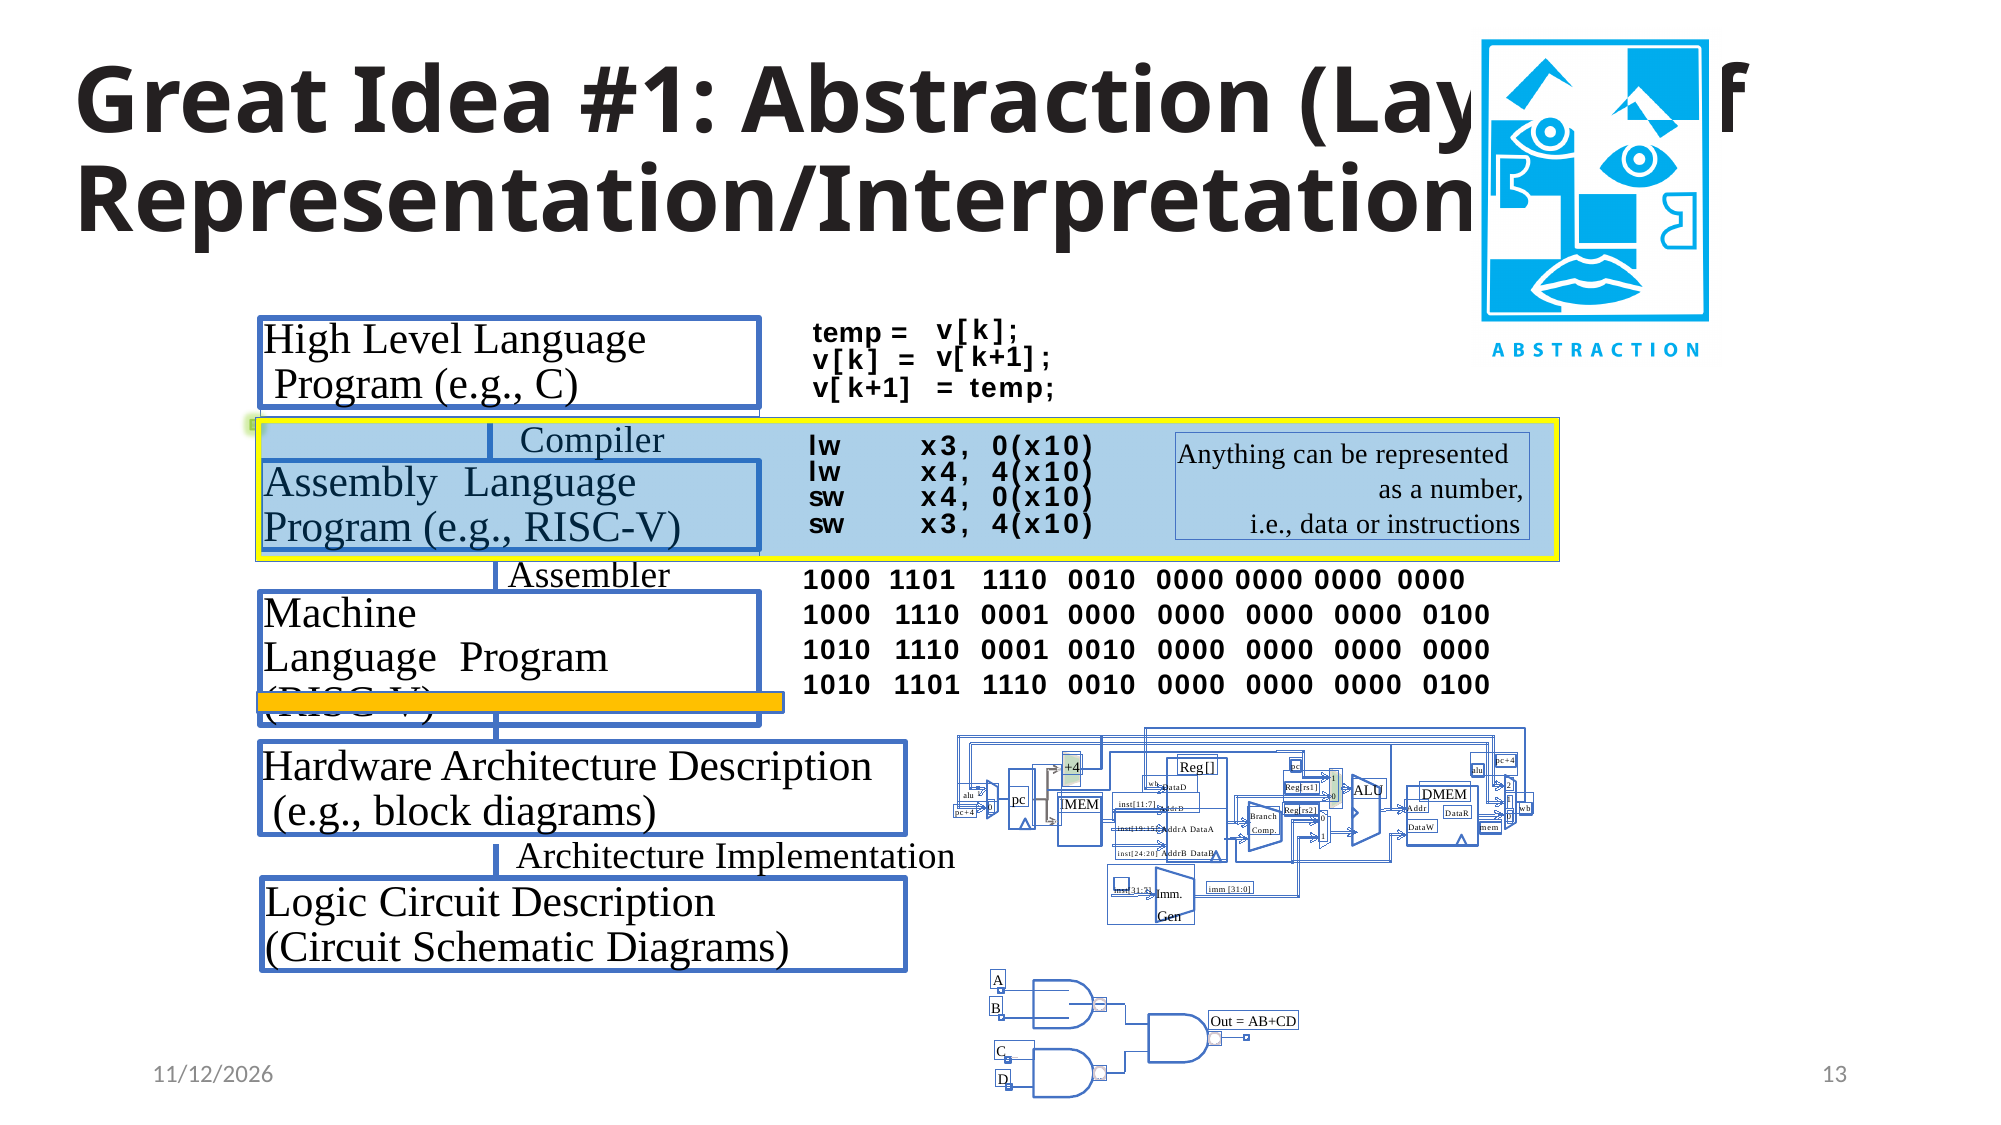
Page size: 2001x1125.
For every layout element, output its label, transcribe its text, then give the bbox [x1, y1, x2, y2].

text_box Hardware Architecture Description (e.g., block diagrams) [260, 741, 906, 835]
table_header 1110 [971, 568, 1059, 597]
table_cell 1010 [798, 635, 886, 670]
text_box Machine Language Program (RISC-V) [260, 591, 760, 690]
text_box B [989, 996, 996, 1016]
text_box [1222, 986, 1250, 1041]
table_cell 0001 [971, 635, 1059, 670]
text_box Out = AB+CD [1250, 1010, 1299, 1030]
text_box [1101, 726, 1527, 900]
table_cell 0100 [1412, 670, 1497, 702]
table_cell 0000 [1232, 670, 1324, 702]
text_box Assembler [505, 562, 674, 595]
table_cell 1110 [886, 597, 971, 635]
text_box Architecture Implementation [513, 828, 960, 877]
text_box High Level Language Program (e.g., C) [260, 317, 760, 405]
title Great Idea #1: Abstraction (Layers of Representation/Interpretation) [1722, 43, 1914, 262]
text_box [1062, 864, 1196, 924]
table_cell 0000 [1232, 597, 1324, 635]
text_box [236, 405, 1560, 562]
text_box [1018, 810, 1101, 849]
table_cell 1000 [798, 597, 886, 635]
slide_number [137, 1042, 588, 1103]
table_cell 1110 [886, 635, 971, 670]
table_cell 0000 [1232, 635, 1324, 670]
text_box D [995, 1069, 1004, 1087]
table_cell 0001 [971, 597, 1059, 635]
text_box 1 wb [1527, 792, 1534, 814]
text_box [1291, 753, 1517, 864]
text_box temp = v[k] = v[k+1] [810, 311, 921, 403]
table_cell 1101 [886, 670, 971, 702]
text_box Machine Language Program (RISC-V) [260, 714, 496, 725]
table_cell 0000 [1324, 670, 1412, 702]
text_box Logic Circuit Description (Circuit Schematic Diagrams) [262, 877, 906, 971]
table_cell 0100 [1412, 597, 1497, 635]
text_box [1004, 978, 1222, 1099]
table_cell 0000 [1059, 597, 1147, 635]
table_cell 0000 [1147, 635, 1232, 670]
table_cell 0000 [1147, 597, 1232, 635]
picture [1471, 27, 1722, 367]
table_cell 0000 [1147, 670, 1232, 702]
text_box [996, 986, 1004, 1041]
title Great Idea #1: Abstraction (Layers of Representation/Interpretation) [58, 43, 1471, 262]
table_cell 0000 [1412, 635, 1497, 670]
table_header 0010 [1059, 568, 1147, 597]
text_box v[k]; v[k+1]; = temp; [934, 311, 1062, 404]
table_cell 0010 [1059, 670, 1147, 702]
table_header 0000 0000 0000 0000 [1147, 568, 1497, 597]
table_cell 0000 [1324, 635, 1412, 670]
text_box C [994, 1040, 1004, 1060]
text_box A [990, 969, 1006, 989]
table_cell 1010 [798, 670, 886, 702]
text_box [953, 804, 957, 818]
table_cell 1110 [971, 670, 1059, 702]
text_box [255, 690, 785, 714]
table_cell 0010 [1059, 635, 1147, 670]
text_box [957, 735, 1101, 864]
text_box Machine Language Program (RISC-V) [497, 714, 760, 725]
table_header 1000 1101 [798, 568, 971, 597]
slide_number 13 [1412, 1042, 1863, 1103]
table_cell 0000 [1324, 597, 1412, 635]
